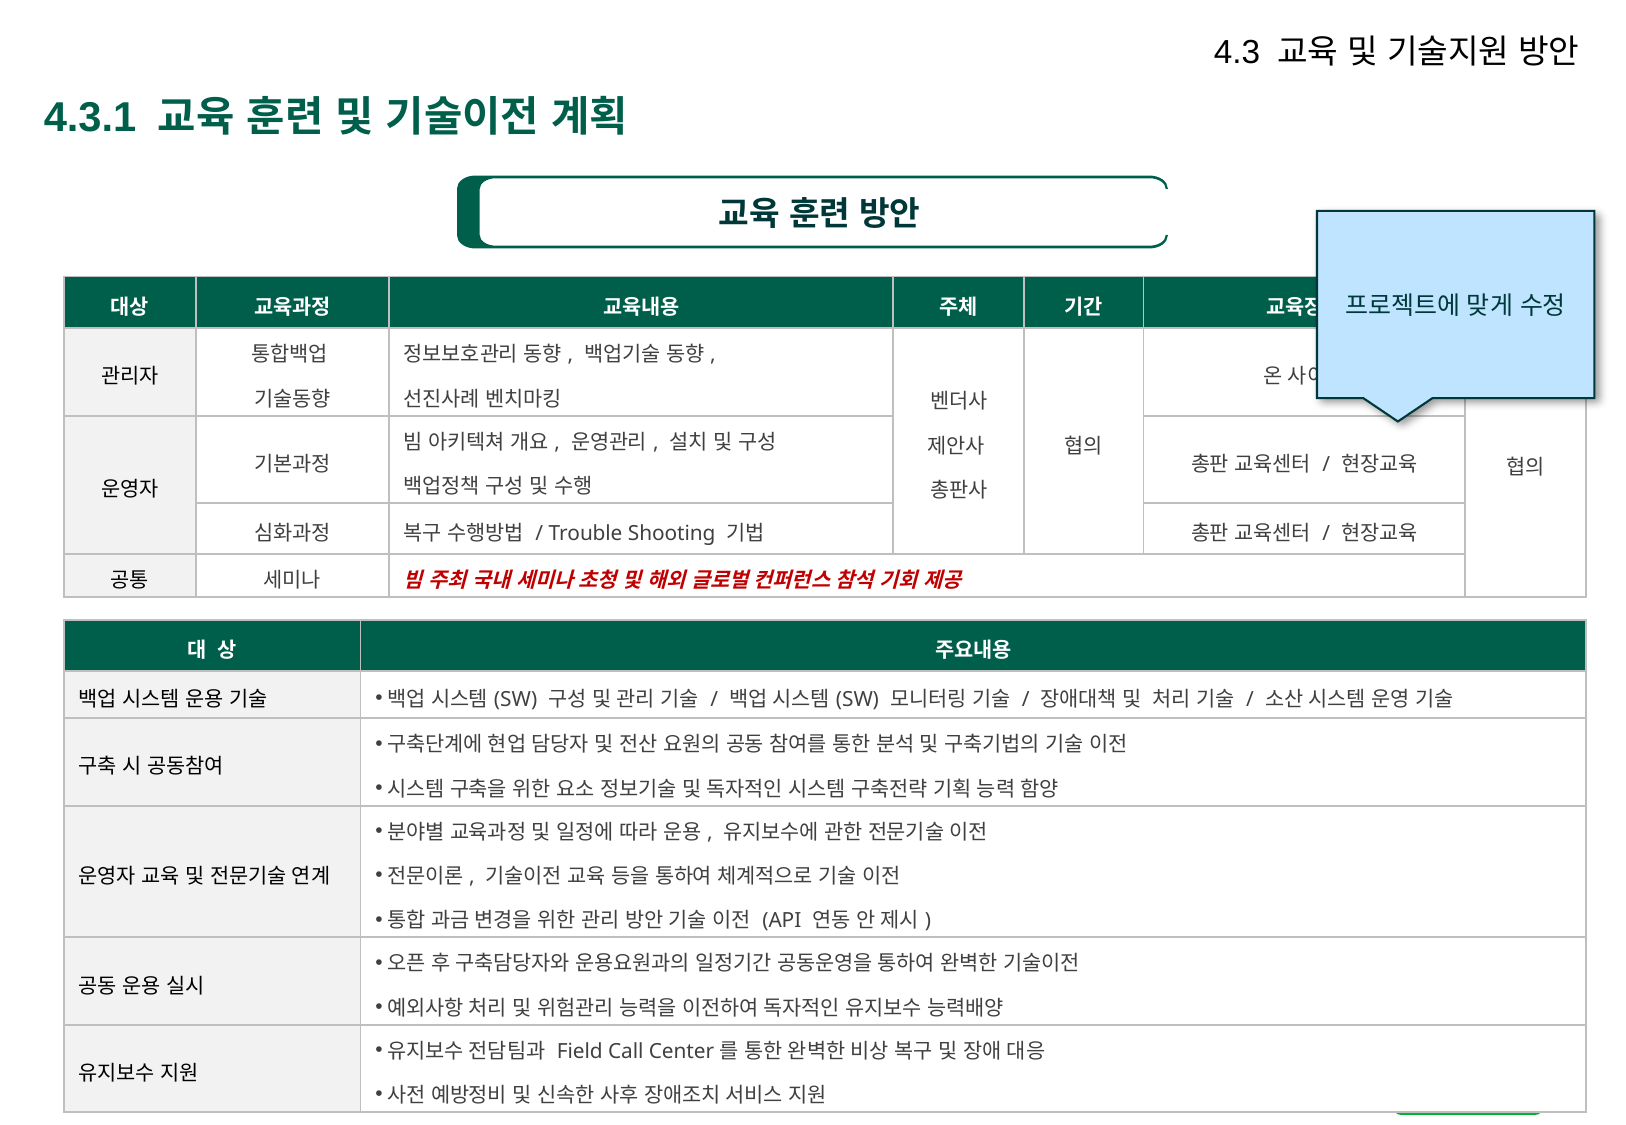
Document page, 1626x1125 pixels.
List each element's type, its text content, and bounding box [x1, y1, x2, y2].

table_cell 빔 주최 국내 세미나 초청 및 해외 글로벌 컨퍼런스 참석 기회 제공 [390, 555, 1464, 596]
table_cell 통합백업 기술동향 [197, 329, 388, 415]
table_header 주체 [894, 277, 1023, 327]
table_cell 관리자 [65, 329, 195, 415]
table_header 대상 [65, 277, 195, 327]
table_header 주요내용 [361, 621, 1585, 670]
table_cell 정보보호관리 동향, 백업기술 동향, 선진사례 벤치마킹 [390, 329, 892, 415]
table_header 교육장소 [1144, 277, 1314, 327]
table_cell 구축단계에 현업 담당자 및 전산 요원의 공동 참여를 통한 분석 및 구축기법의 기술 이전 시스템 구축을 위한 요소 정보기술 및 독자적인 시스템 구축전략 기획 능력 함양 [361, 719, 1585, 805]
table_cell 오픈 후 구축담당자와 운용요원과의 일정기간 공동운영을 통하여 완벽한 기술이전 예외사항 처리 및 위험관리 능력을 이전하여 독자적인 유지보수 능력배양 [361, 938, 1585, 1024]
table_cell 유지보수 전담팀과 Field Call Center를 통한 완벽한 비상 복구 및 장애 대응 사전 예방정비 및 신속한 사후 장애조치 서비스 지원 [361, 1026, 1585, 1111]
table_cell 기본과정 [197, 417, 388, 502]
table_cell 벤더사 제안사 총판사 [894, 329, 1023, 553]
table_cell 세미나 [197, 555, 388, 596]
table_cell 공통 [65, 555, 195, 596]
table_cell 구축 시 공동참여 [65, 719, 360, 805]
table_cell 분야별 교육과정 및 일정에 따라 운용, 유지보수에 관한 전문기술 이전 전문이론, 기술이전 교육 등을 통하여 체계적으로 기술 이전 통합 과금 변경을 위한 관리 방안 기술 이전 (API 연동 안 제시) [361, 807, 1585, 936]
table_cell 운영자 교육 및 전문기술 연계 [65, 807, 360, 936]
title 4.3.1 교육 훈련 및 기술이전 계획 [28, 88, 1469, 148]
text_box 교육 훈련 방안 [457, 175, 1168, 249]
table_cell 협의 [1466, 408, 1585, 596]
list 4.3 교육 및 기술지원 방안 [944, 23, 1595, 83]
table_cell 심화과정 [197, 504, 388, 553]
text_box 프로젝트에 맞게 수정 [1315, 209, 1596, 423]
table_cell 운영자 [65, 417, 195, 553]
table_cell 백업 시스템(SW) 구성 및 관리 기술 / 백업 시스템(SW) 모니터링 기술 / 장애대책 및 처리 기술 / 소산 시스템 운영 기술 [361, 672, 1585, 717]
table_cell 유지보수 지원 [65, 1026, 360, 1111]
table_cell 백업 시스템 운용 기술 [65, 672, 360, 717]
table_cell 총판 교육센터 / 현장교육 [1144, 504, 1464, 553]
table_cell 온 사이트 [1144, 329, 1375, 415]
table_cell 총판 교육센터 / 현장교육 [1144, 417, 1464, 502]
table_header 대 상 [65, 621, 360, 670]
table_header 기간 [1025, 277, 1143, 327]
table_cell 협의 [1025, 329, 1143, 553]
table_cell 빔 아키텍쳐 개요, 운영관리, 설치 및 구성 백업정책 구성 및 수행 [390, 417, 892, 502]
table_header 교육과정 [197, 277, 388, 327]
table_cell 온 사이트 [1429, 408, 1464, 415]
table_cell 복구 수행방법 / Trouble Shooting 기법 [390, 504, 892, 553]
table_header 교육내용 [390, 277, 892, 327]
table_cell 공동 운용 실시 [65, 938, 360, 1024]
